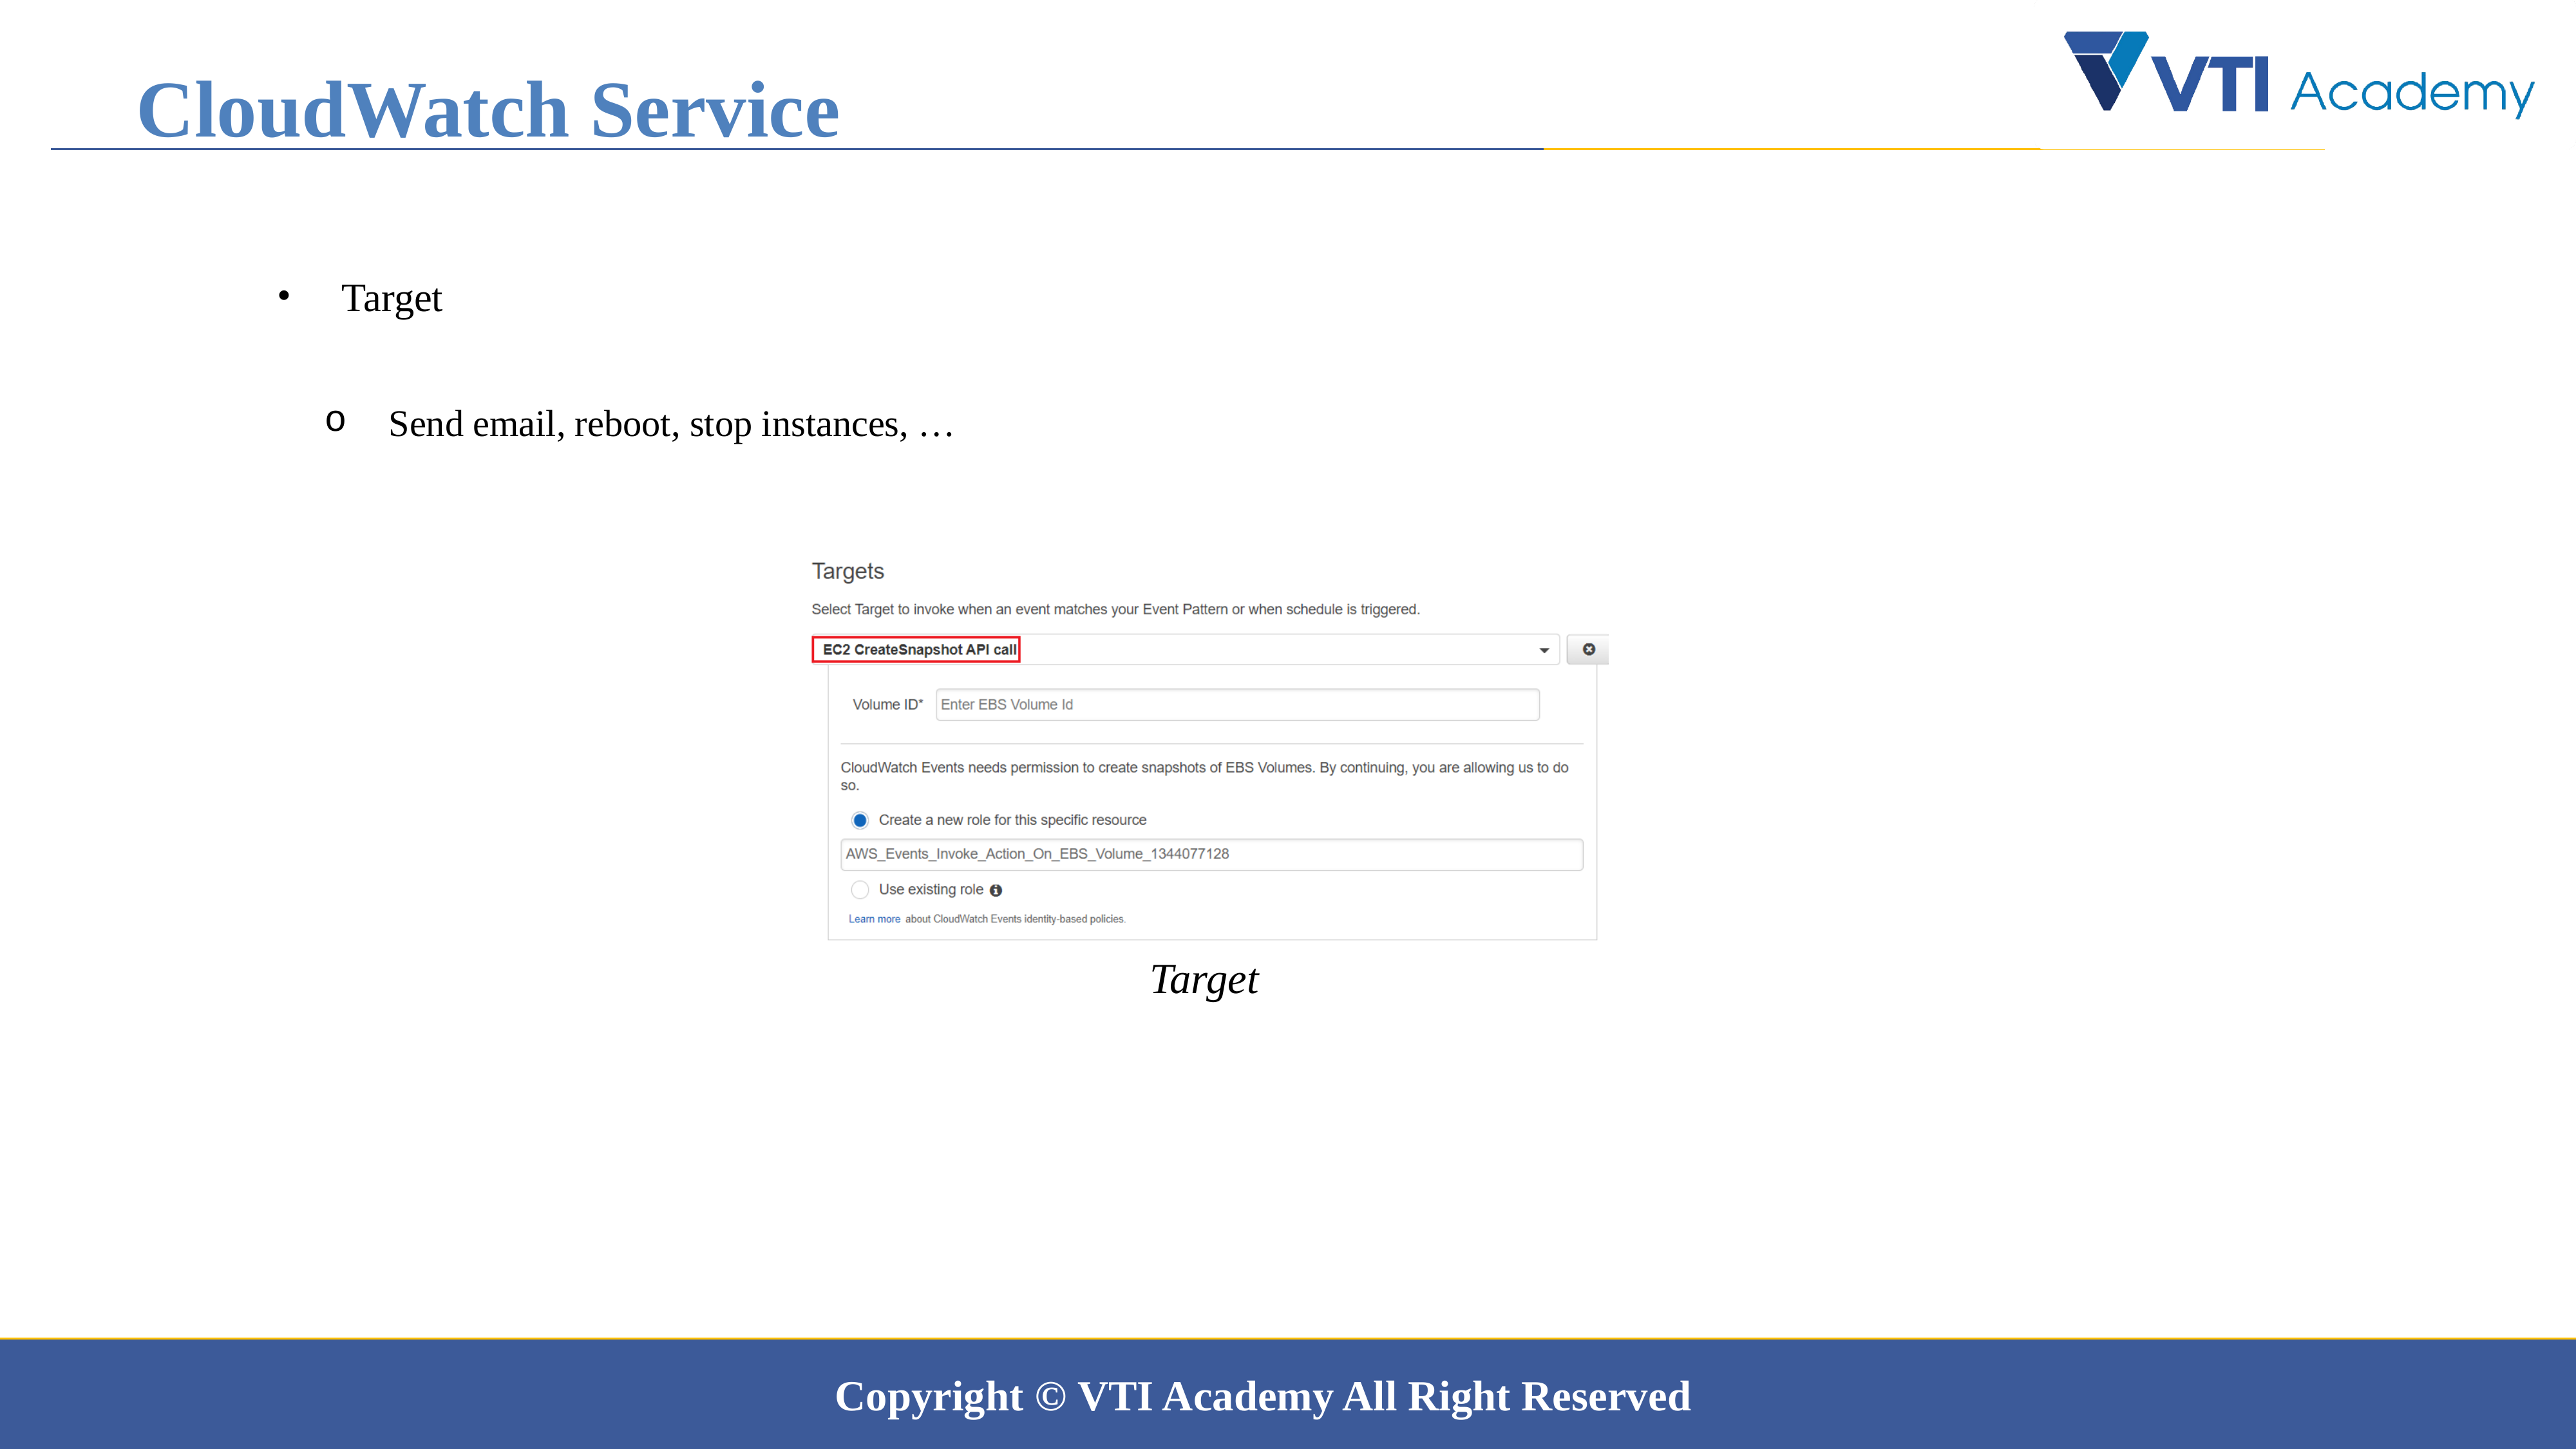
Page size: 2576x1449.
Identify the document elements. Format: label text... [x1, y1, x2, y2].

picture [2034, 0, 2576, 149]
picture [800, 551, 1609, 946]
text_box Target [936, 951, 1473, 1007]
text_box CloudWatch Service [126, 60, 1081, 149]
text_box Target Send email, reboot, stop instances, … [126, 266, 1081, 474]
